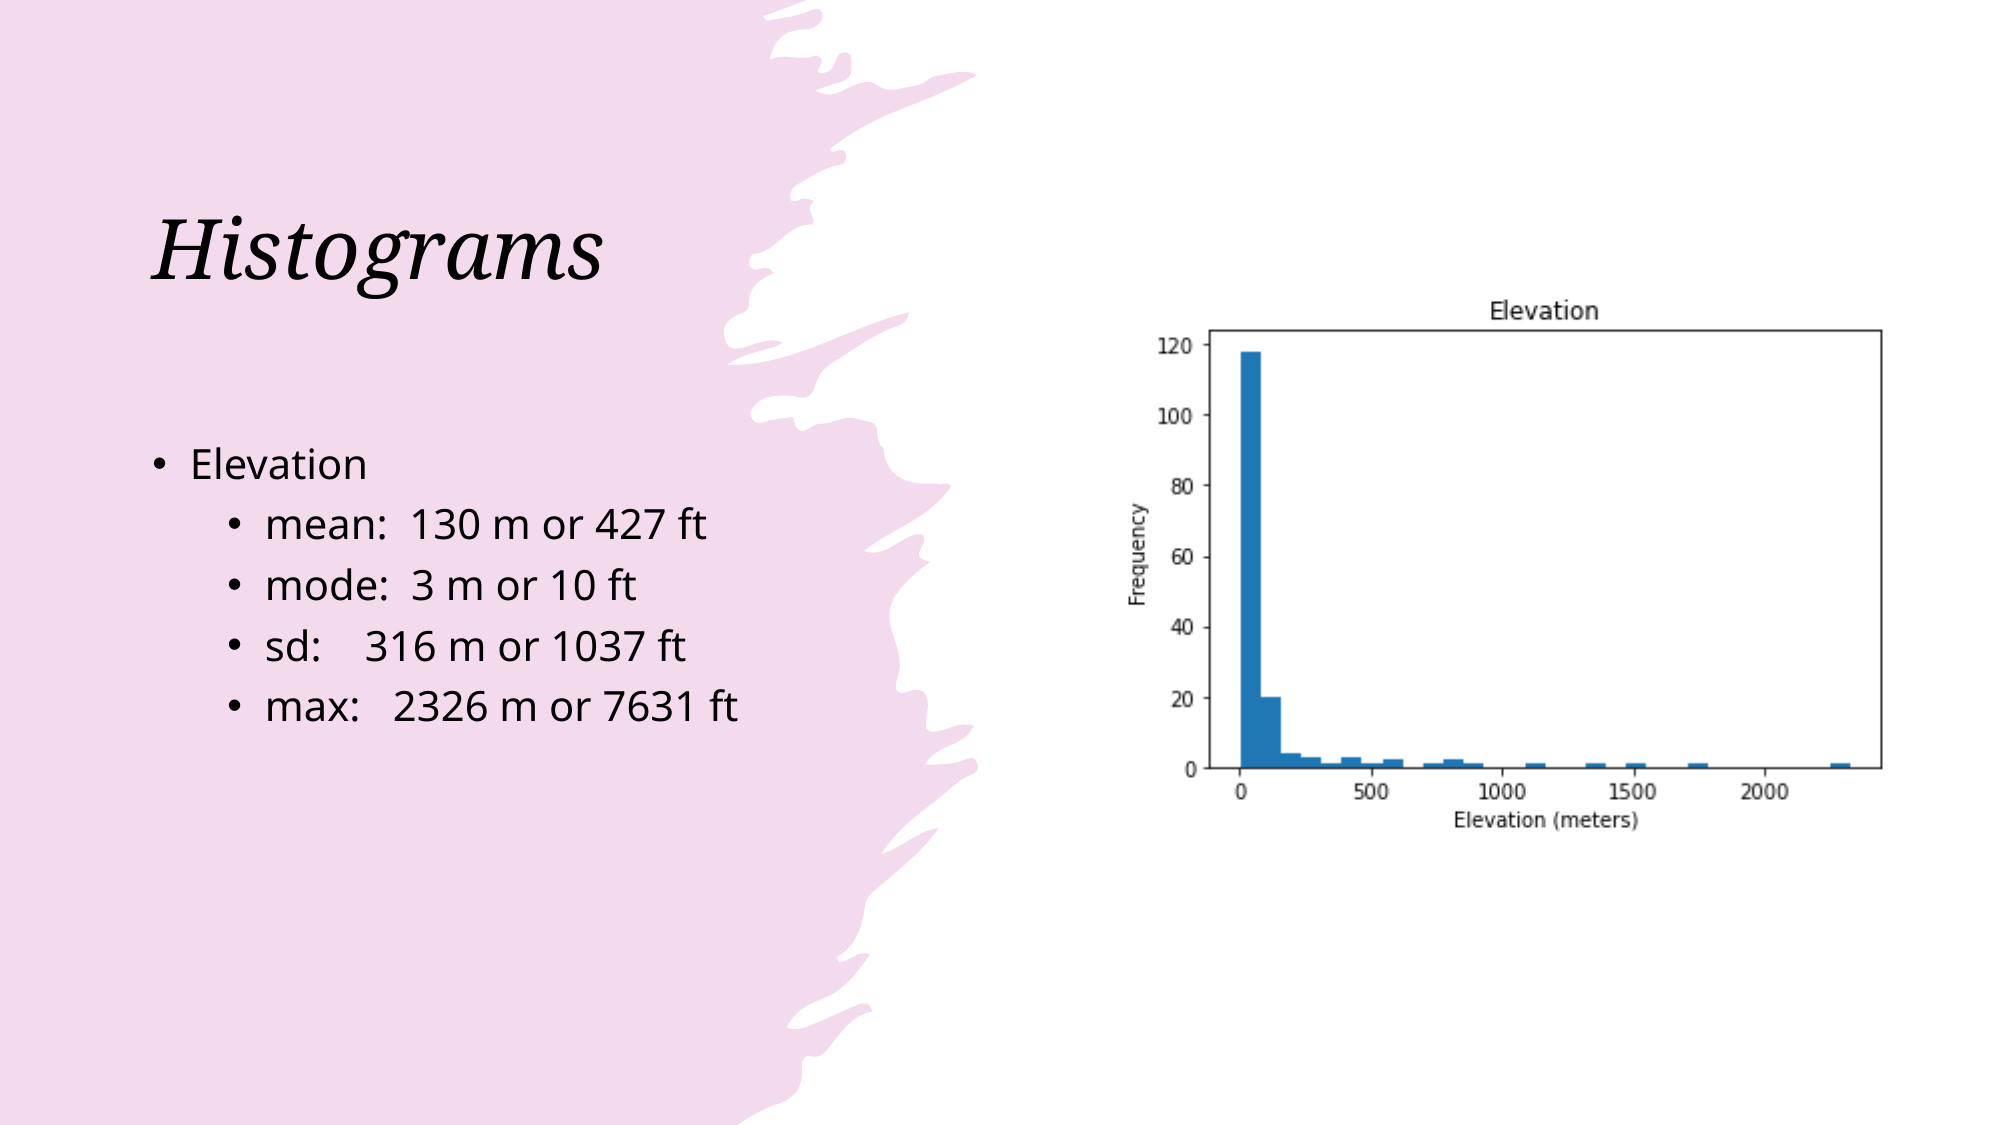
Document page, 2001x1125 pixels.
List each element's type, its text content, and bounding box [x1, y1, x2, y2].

text_box [0, 0, 980, 1125]
text_box [741, 0, 2000, 1125]
list Elevation mean: 130 m or 427 ft mode: 3 m or 10 ft sd: 316 m or 1037 ft max: 2326 m or 7631 ft [137, 430, 776, 1014]
title Histograms [137, 105, 776, 401]
picture [1115, 286, 1895, 844]
